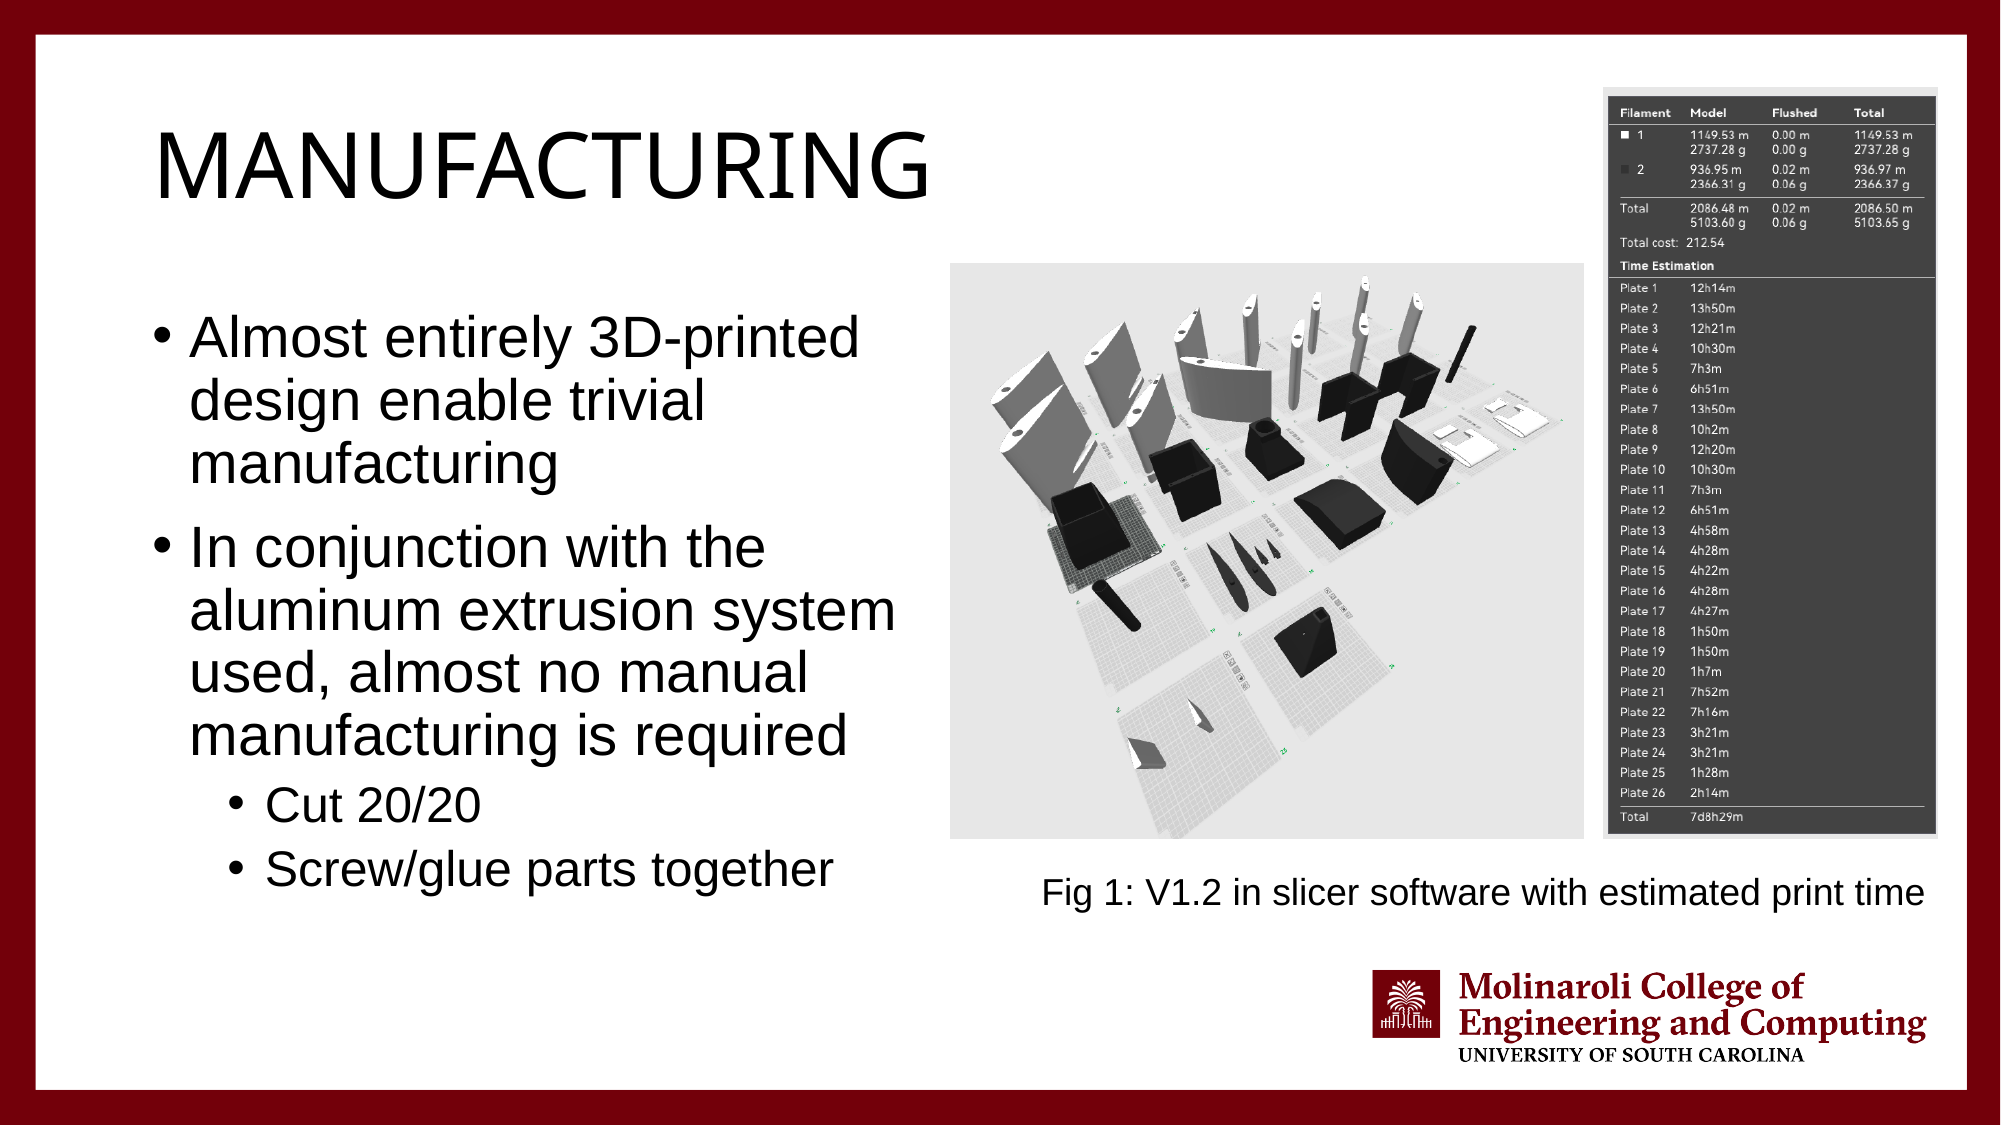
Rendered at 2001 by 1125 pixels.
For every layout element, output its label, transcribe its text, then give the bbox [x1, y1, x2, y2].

title Manufacturing [137, 59, 1863, 278]
list Almost entirely 3D-printed design enable trivial manufacturing In conjunction with the aluminum extrusion system used, almost no manual manufacturing is required Cut 20/20 Screw/glue parts together [137, 299, 1038, 955]
picture [0, 0, 2001, 1125]
text_box Fig 1: V1.2 in slicer software with estimated print time [1026, 860, 2000, 921]
